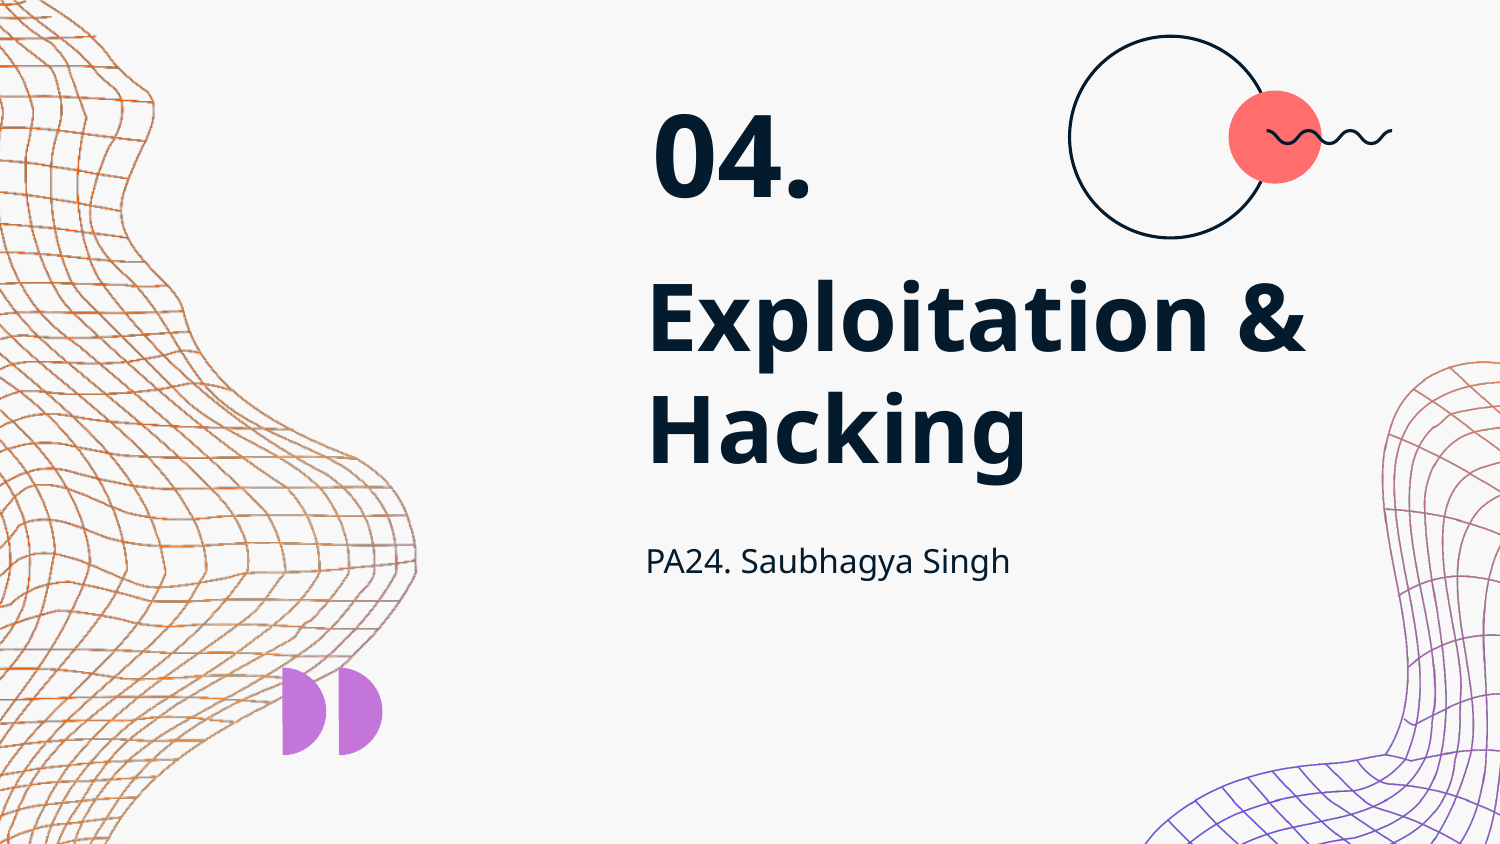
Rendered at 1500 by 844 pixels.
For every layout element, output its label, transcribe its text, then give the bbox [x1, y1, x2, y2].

title 04. [637, 85, 870, 236]
title Exploitation & Hacking [644, 257, 1383, 498]
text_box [266, 639, 355, 784]
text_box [1069, 35, 1393, 239]
subtitle PA24. Saubhagya Singh [644, 519, 1068, 617]
picture [1091, 337, 1500, 844]
picture [0, 2, 641, 844]
